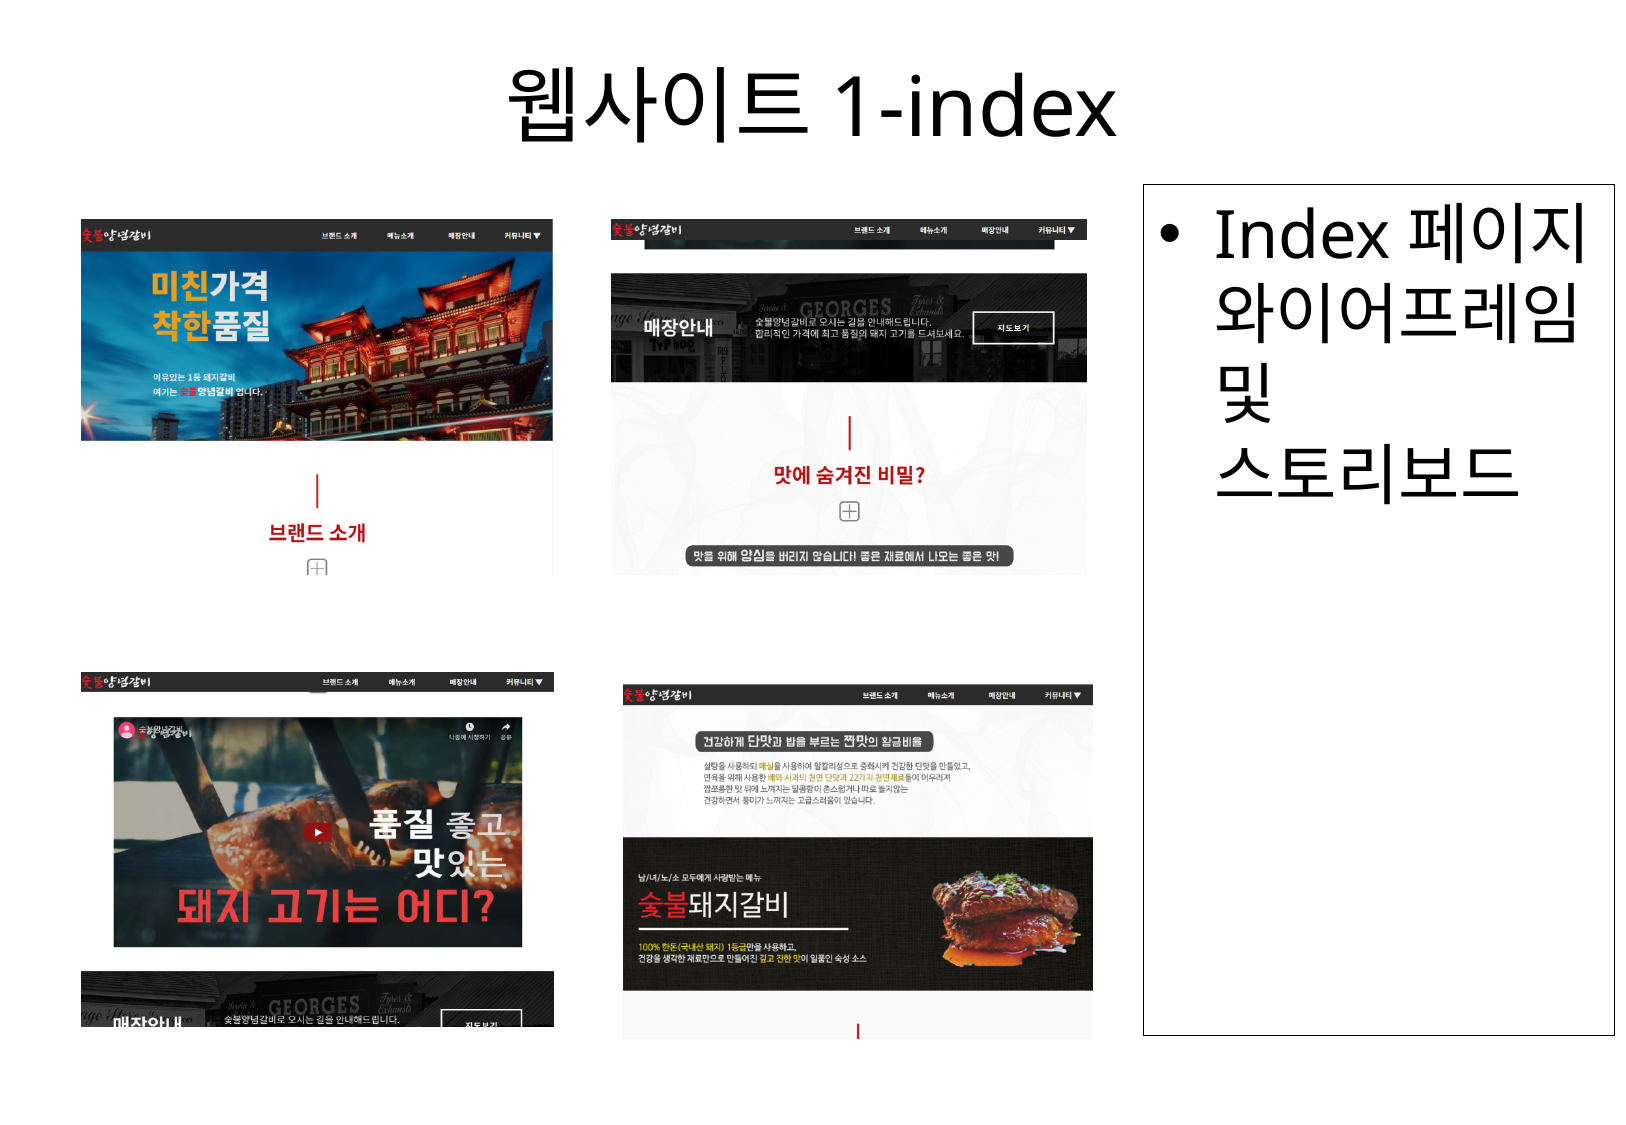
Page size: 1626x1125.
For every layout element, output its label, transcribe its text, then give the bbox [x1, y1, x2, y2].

picture [611, 219, 1087, 575]
picture [80, 672, 554, 1028]
title 웹사이트1-index [81, 45, 1544, 161]
picture [622, 684, 1094, 1040]
text_box Index페이지 와이어프레임 및 스토리보드 [1143, 184, 1615, 1035]
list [80, 219, 553, 575]
